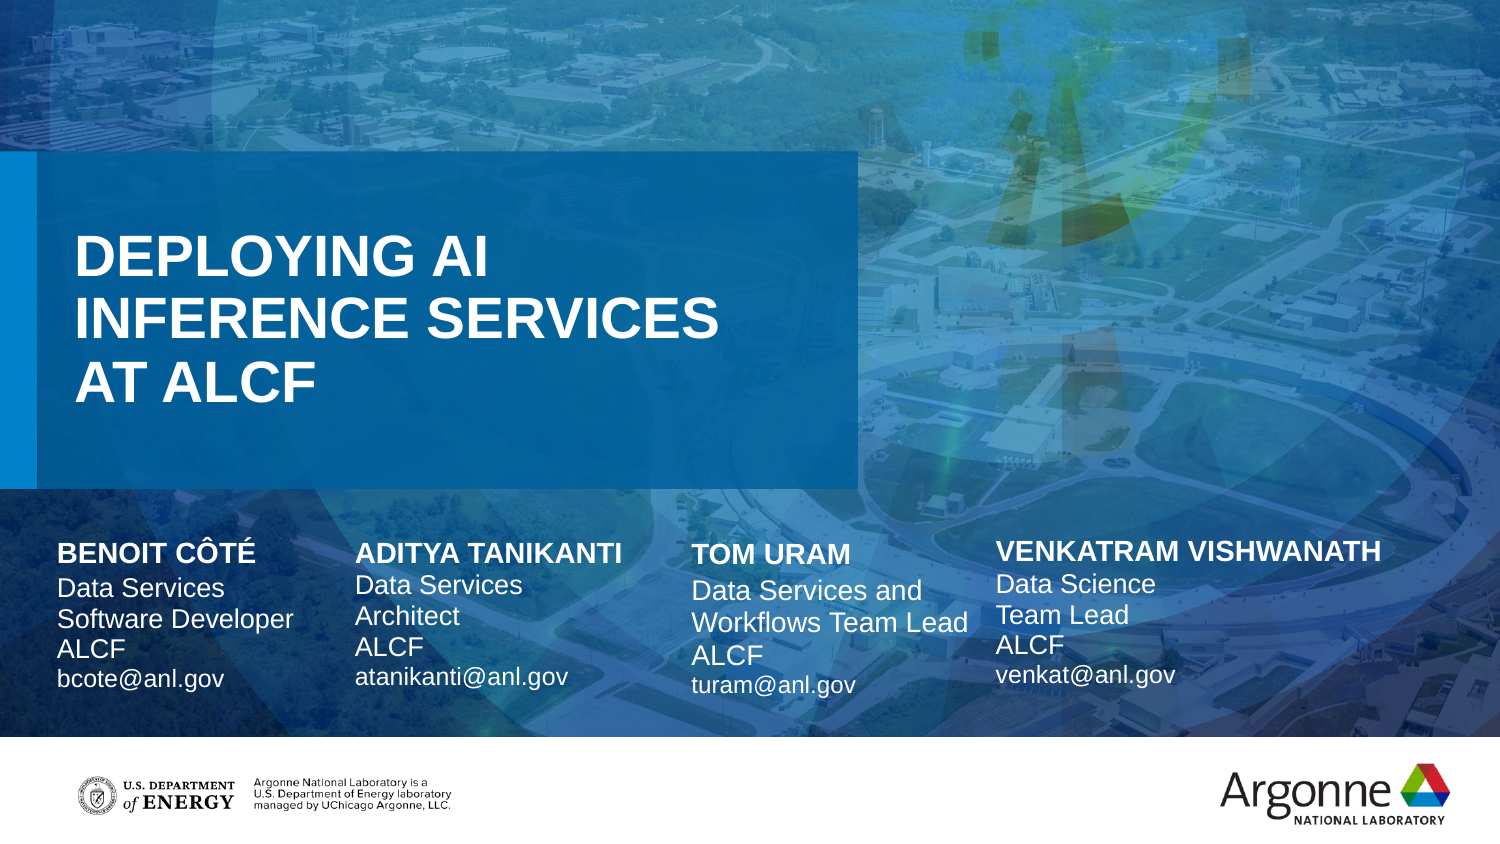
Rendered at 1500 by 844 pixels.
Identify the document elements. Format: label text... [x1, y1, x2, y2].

text_box Data Science Team Lead ALCF venkat@anl.gov [995, 568, 1438, 708]
text_box Benoit CÔtÉ [56, 520, 448, 569]
picture [0, 0, 1500, 737]
text_box Data Services Software Developer ALCF bcote@anl.gov [56, 572, 309, 711]
text_box Data Services and Workflows Team Lead ALCF turam@anl.gov [691, 574, 974, 711]
list Aditya Tanikanti [448, 520, 797, 569]
title Deploying AI inference services at ALCF [37, 151, 858, 489]
picture [76, 772, 454, 819]
picture [1205, 749, 1465, 839]
list Data Services Architect ALCF atanikanti@anl.gov [354, 570, 657, 725]
text_box TOM URAM [691, 522, 1134, 571]
text_box Venkatram vishwanath [995, 518, 1438, 567]
